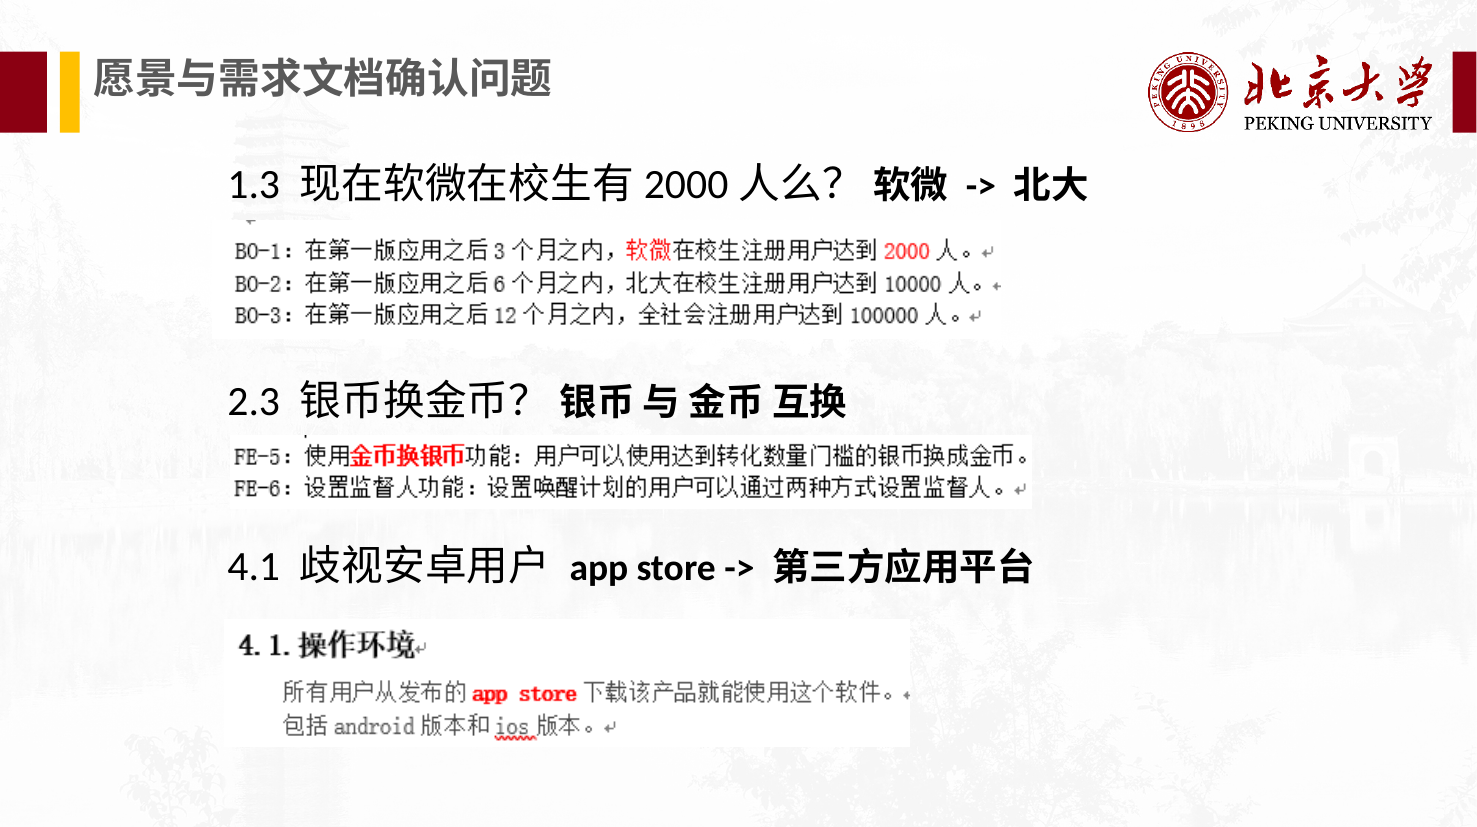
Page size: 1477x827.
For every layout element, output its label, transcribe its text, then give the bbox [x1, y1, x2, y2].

text_box 2.3 银币换金币？ 银币 与 金币 互换 [212, 366, 1264, 431]
text_box 1.3 现在软微在校生有2000人么？ 软微 -> 北大 [212, 149, 1288, 214]
text_box [0, 50, 49, 135]
text_box 4.1 歧视安卓用户 app store -> 第三方应用平台 [212, 531, 1264, 597]
text_box [58, 50, 82, 135]
text_box 愿景与需求文档确认问题 [93, 52, 585, 103]
text_box [1450, 50, 1477, 135]
picture [0, 0, 1477, 827]
